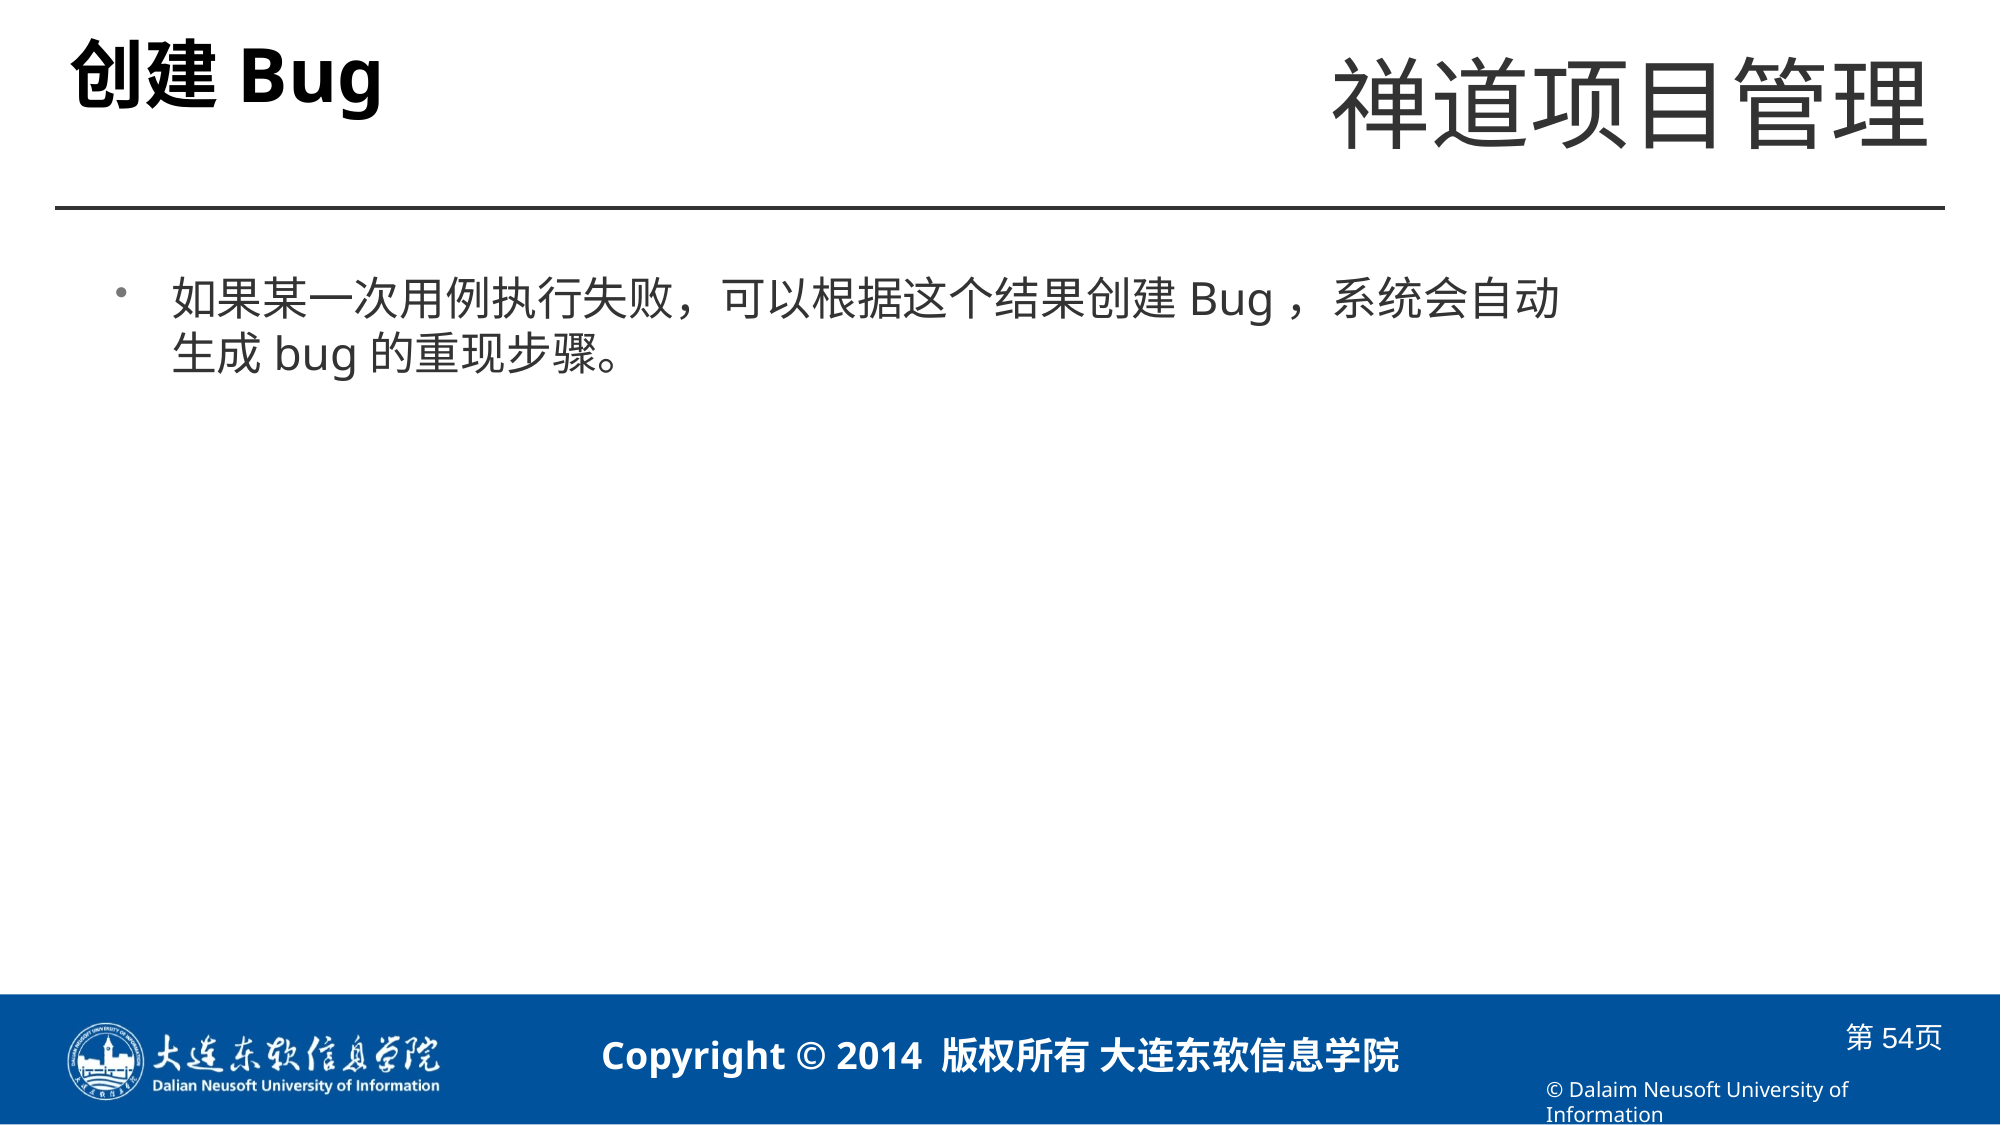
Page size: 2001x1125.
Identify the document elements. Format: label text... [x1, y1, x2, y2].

list 如果某一次用例执行失败，可以根据这个结果创建Bug，系统会自动生成bug的重现步骤。 [99, 262, 1583, 882]
title 创建Bug [55, 19, 1237, 120]
picture [55, 1016, 445, 1103]
